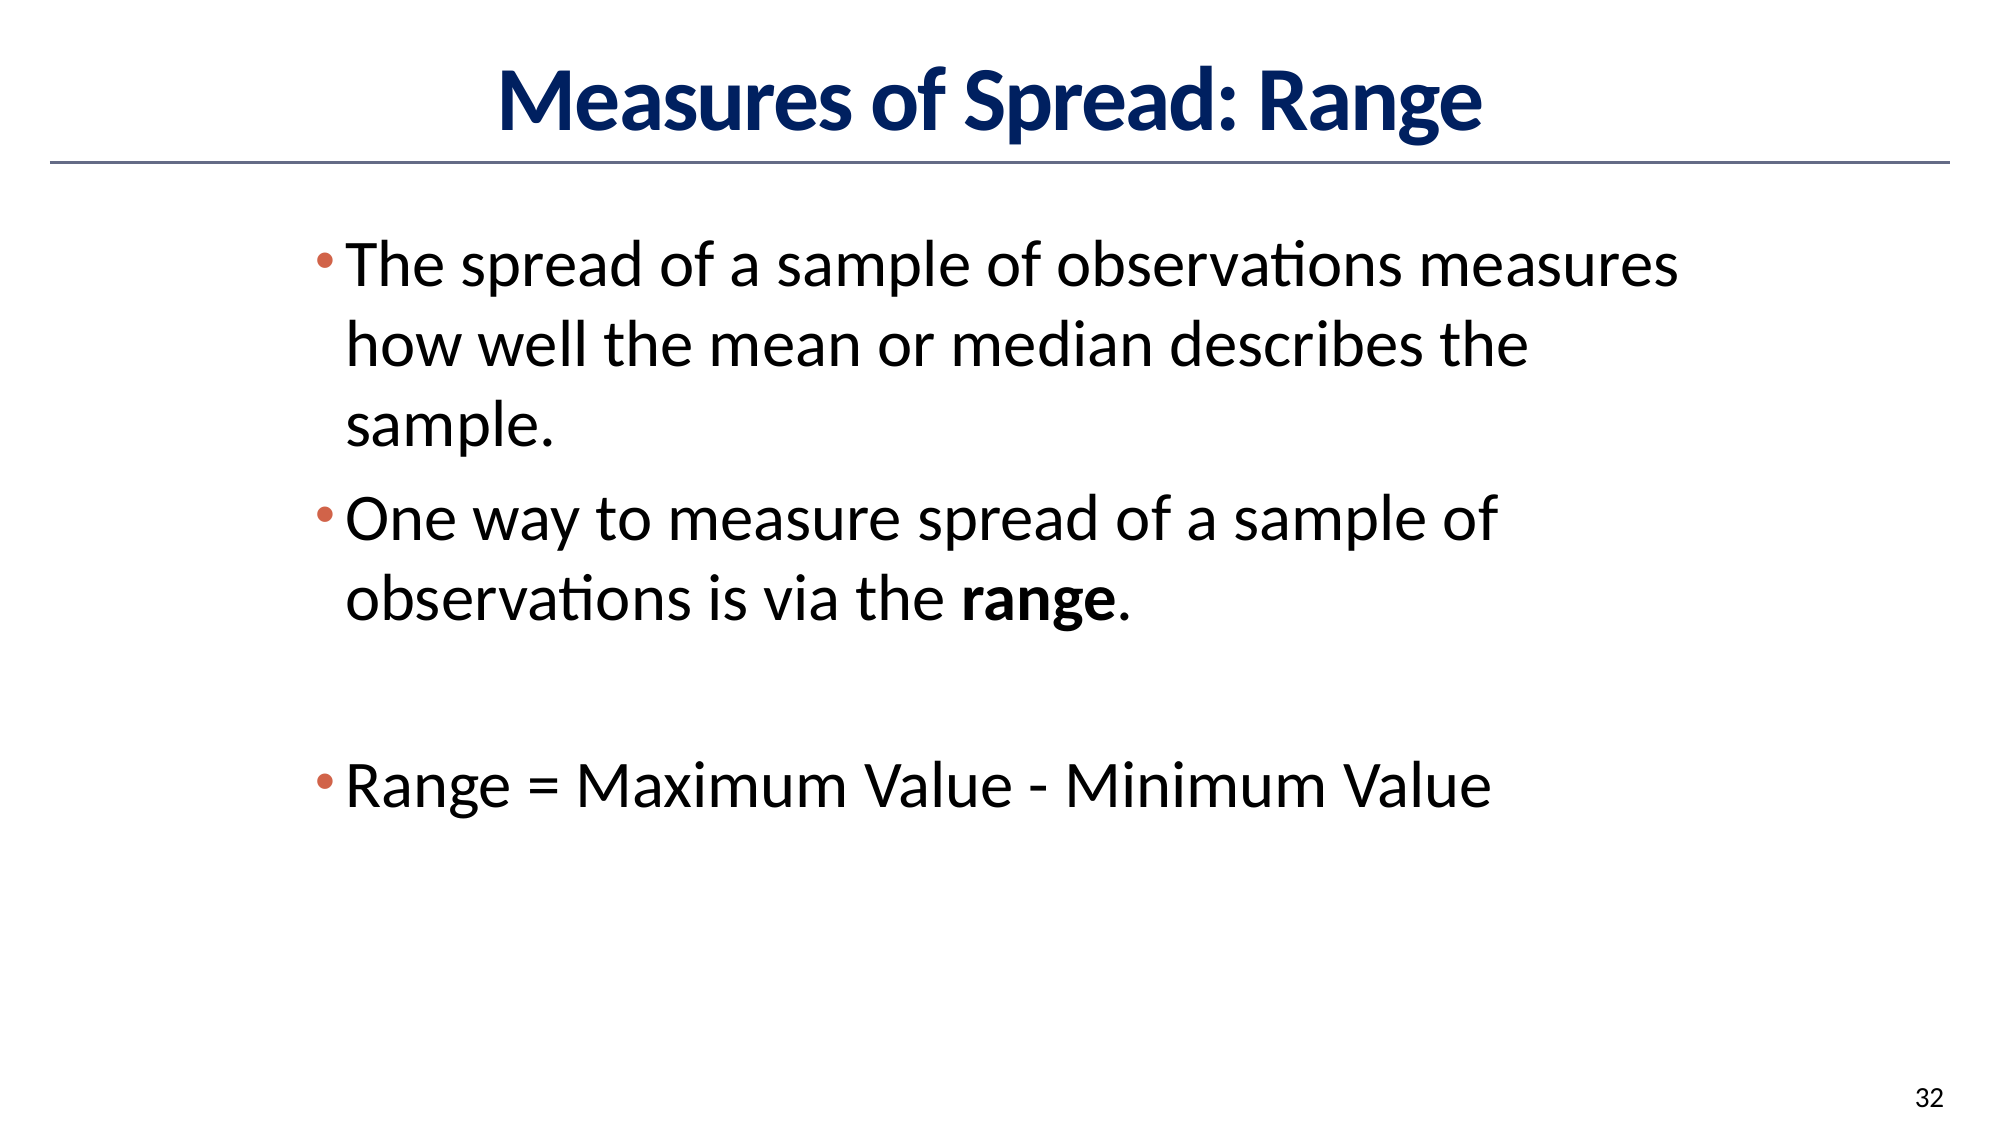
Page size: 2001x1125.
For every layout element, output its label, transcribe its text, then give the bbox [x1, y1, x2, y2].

slide_number 32 [1899, 1071, 2000, 1125]
list The spread of a sample of observations measures how well the mean or median describes the sample. One way to measure spread of a sample of observations is via the range. Range = Maximum Value - Minimum Value [300, 212, 1700, 878]
title Measures of Spread: Range [99, 24, 1900, 163]
